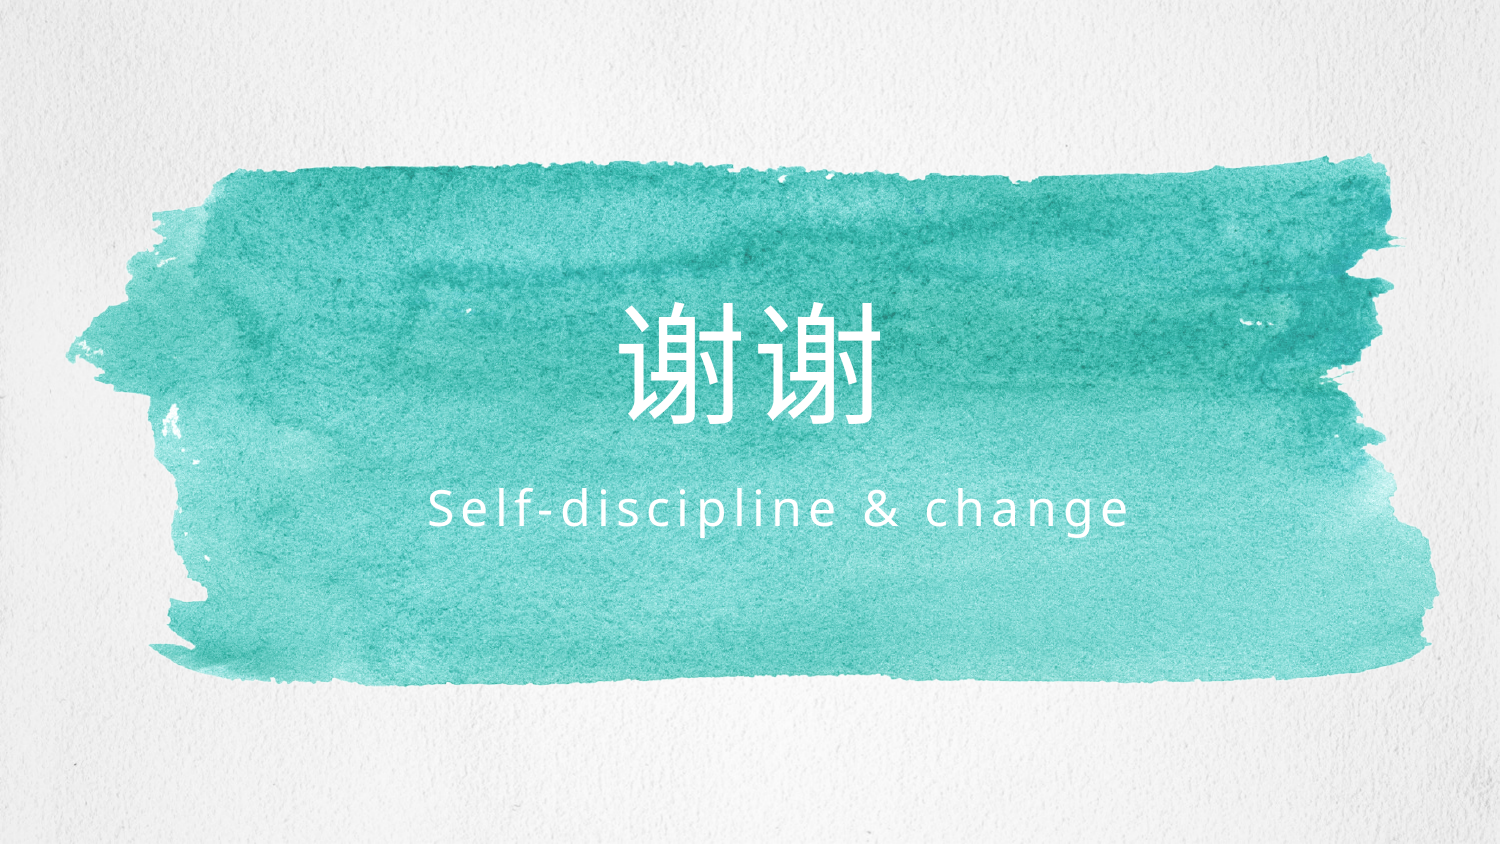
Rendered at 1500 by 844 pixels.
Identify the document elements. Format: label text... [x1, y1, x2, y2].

list Self-discipline & change [75, 480, 1425, 766]
title 谢谢 [269, 287, 1230, 457]
picture [0, 0, 1500, 844]
